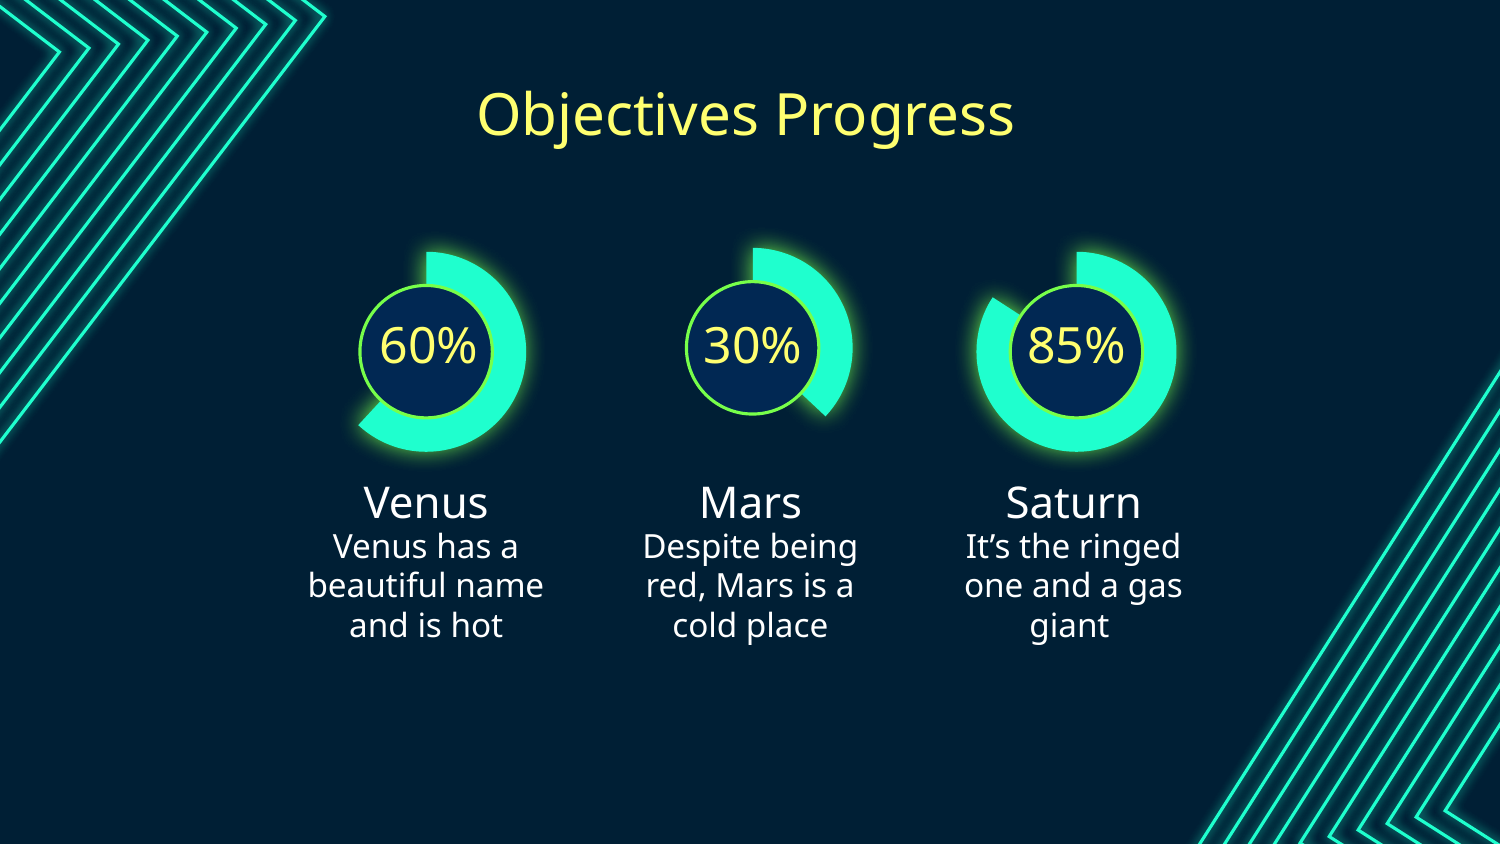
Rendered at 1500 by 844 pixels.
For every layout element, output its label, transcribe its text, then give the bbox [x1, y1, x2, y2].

text_box [1015, 377, 1138, 418]
text_box [374, 285, 478, 310]
subtitle Despite being red, Mars is a cold place [612, 551, 888, 618]
subtitle Mars [630, 474, 871, 528]
text_box [698, 281, 807, 310]
text_box [1024, 285, 1128, 310]
text_box [364, 377, 488, 418]
subtitle Saturn [953, 474, 1194, 528]
text_box [976, 251, 1177, 452]
text_box [752, 247, 853, 417]
title 85% [1004, 310, 1149, 377]
subtitle Venus has a beautiful name and is hot [288, 551, 564, 618]
title Objectives Progress [116, 88, 1390, 137]
title 60% [351, 310, 507, 377]
subtitle It’s the ringed one and a gas giant [936, 551, 1212, 618]
text_box [358, 251, 527, 452]
text_box [693, 377, 813, 415]
subtitle Venus [306, 474, 547, 528]
title 30% [676, 310, 831, 377]
